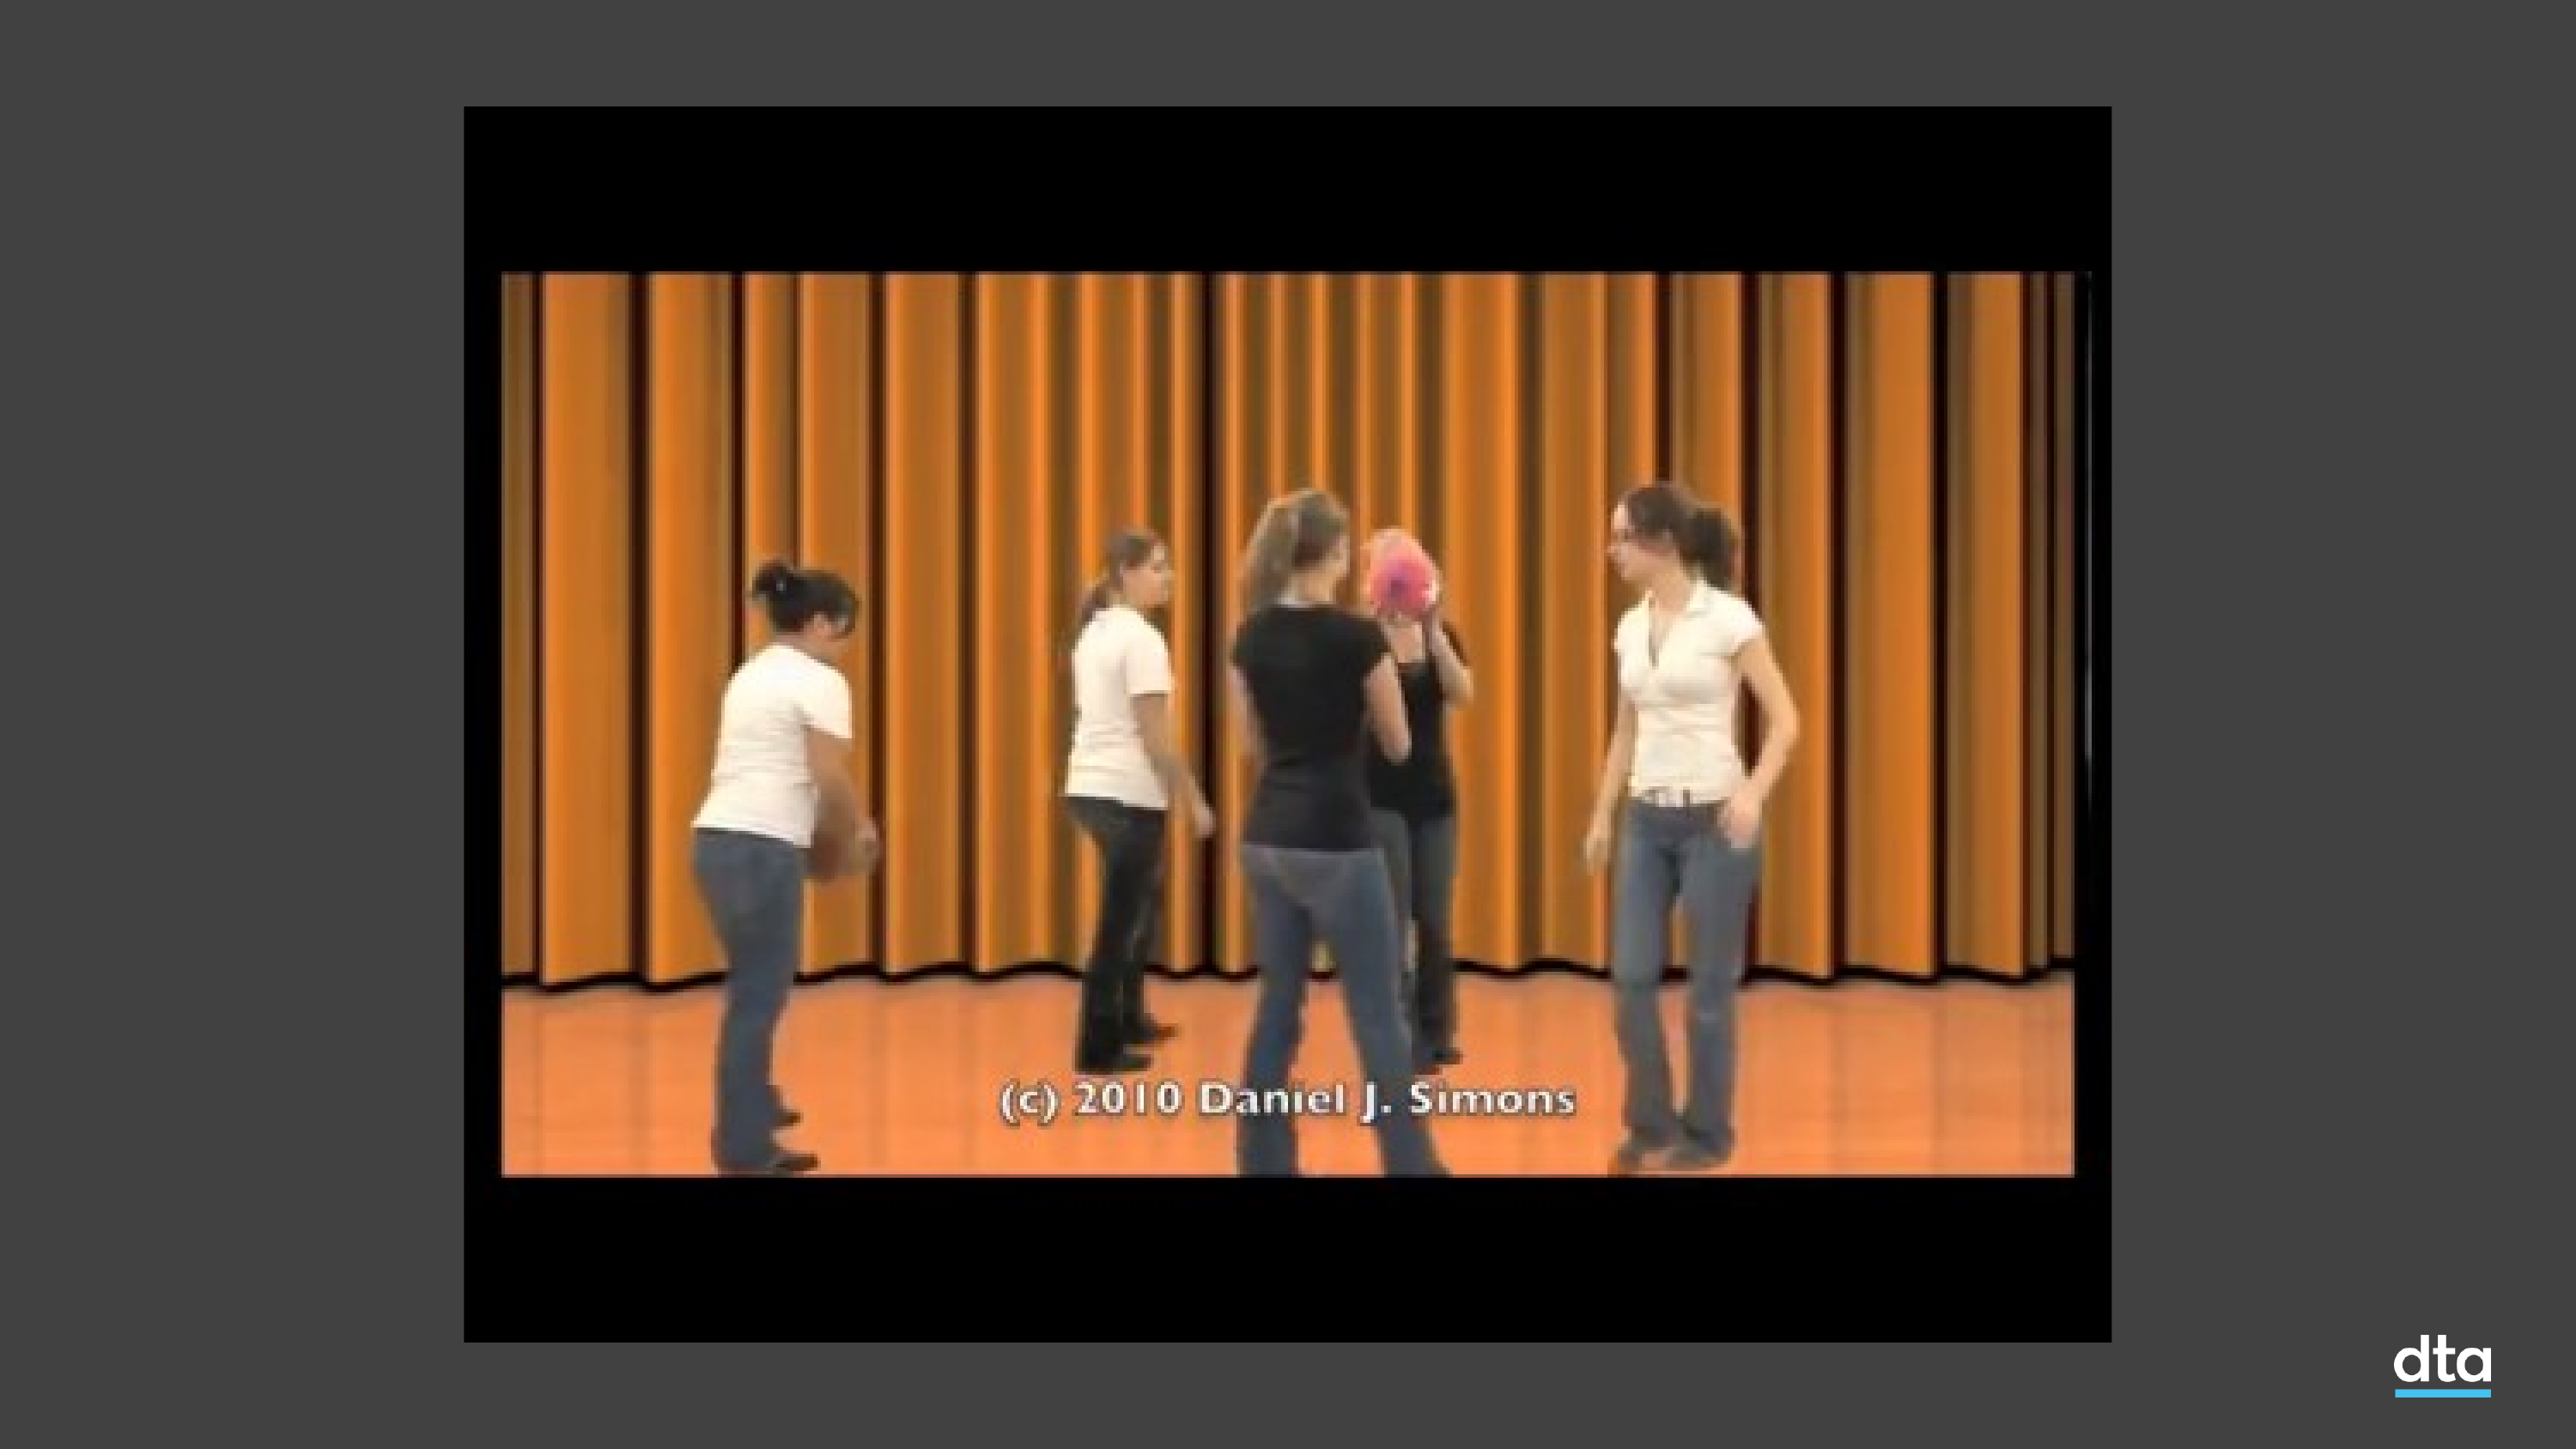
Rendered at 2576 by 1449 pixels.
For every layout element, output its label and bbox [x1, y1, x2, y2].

text_box [464, 106, 2112, 1343]
picture [2394, 1335, 2491, 1397]
